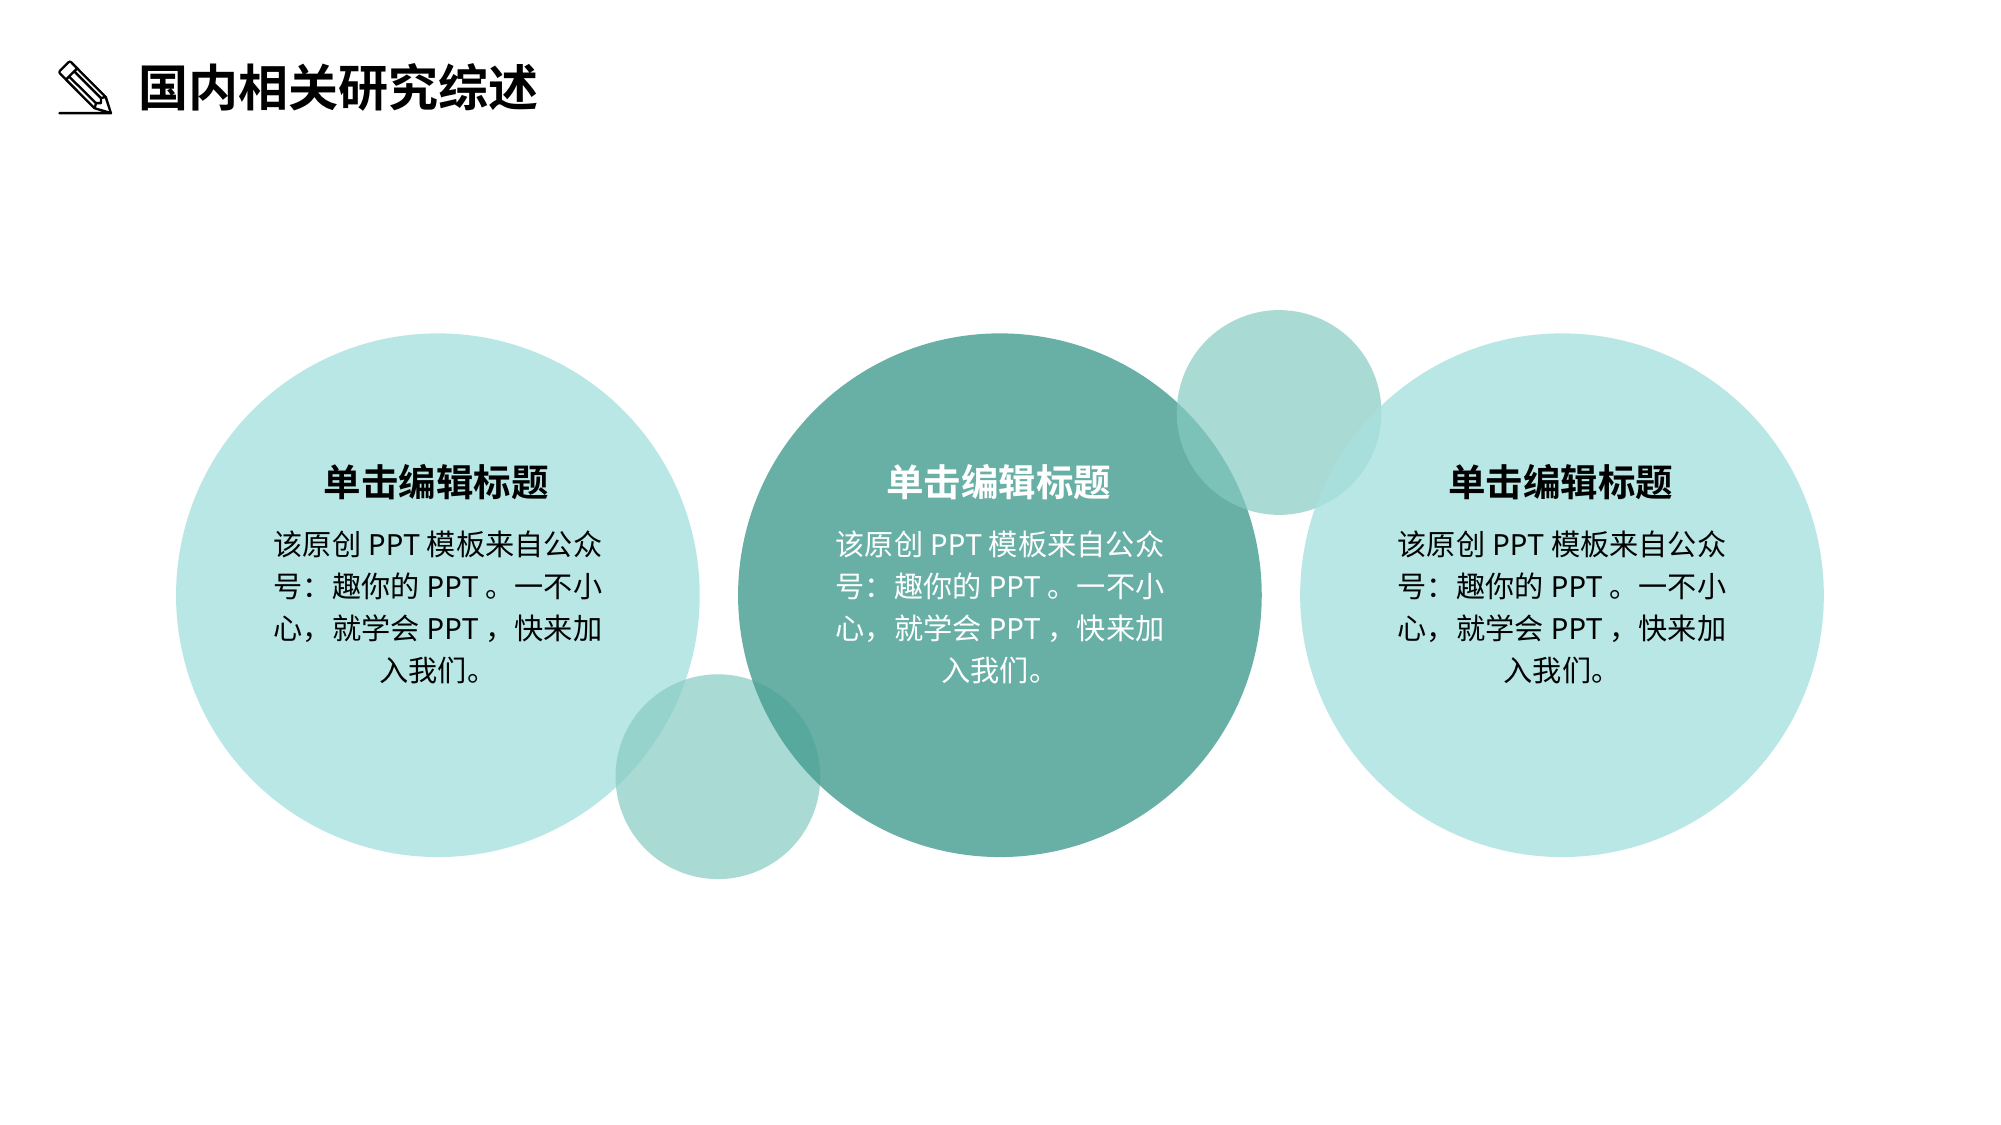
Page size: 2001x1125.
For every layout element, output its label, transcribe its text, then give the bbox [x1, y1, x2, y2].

text_box 国内相关研究综述 [123, 49, 565, 125]
text_box [1299, 332, 1825, 859]
text_box [737, 332, 1263, 859]
text_box [1172, 310, 1272, 485]
text_box 单击编辑标题 [1433, 451, 1691, 512]
text_box [175, 332, 701, 859]
text_box [1205, 309, 1382, 516]
text_box 该原创PPT模板来自公众号：趣你的PPT。一不小心，就学会PPT，快来加入我们。 [813, 511, 1187, 695]
text_box 该原创PPT模板来自公众号：趣你的PPT。一不小心，就学会PPT，快来加入我们。 [1375, 511, 1749, 695]
text_box [58, 60, 113, 115]
text_box [614, 673, 821, 881]
text_box 该原创PPT模板来自公众号：趣你的PPT。一不小心，就学会PPT，快来加入我们。 [251, 511, 625, 695]
text_box 单击编辑标题 [871, 451, 1129, 512]
text_box 单击编辑标题 [309, 451, 567, 512]
